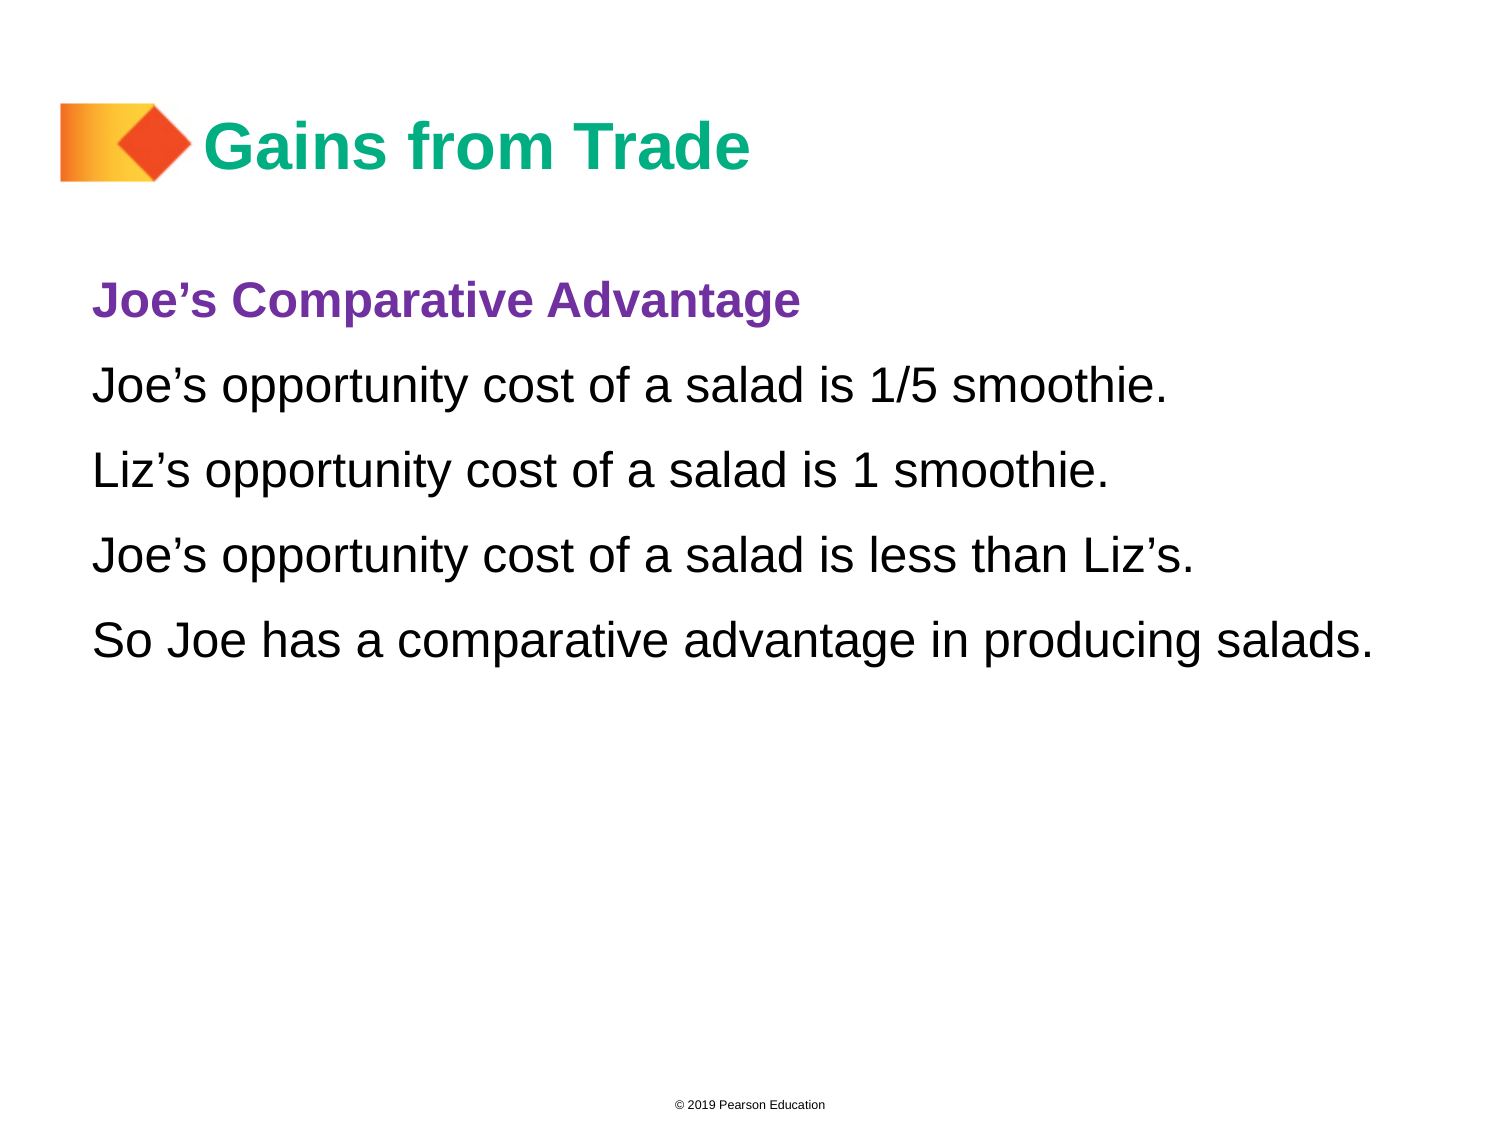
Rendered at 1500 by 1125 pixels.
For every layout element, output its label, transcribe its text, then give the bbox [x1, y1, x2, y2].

picture [59, 102, 188, 184]
title Gains from Trade [188, 50, 1364, 236]
list Joe’s Comparative Advantage Joe’s opportunity cost of a salad is 1/5 smoothie. Liz’s opportunity cost of a salad is 1 smoothie. Joe’s opportunity cost of a salad is less than Liz’s. So Joe has a comparative advantage in producing salads. [59, 259, 1410, 1003]
